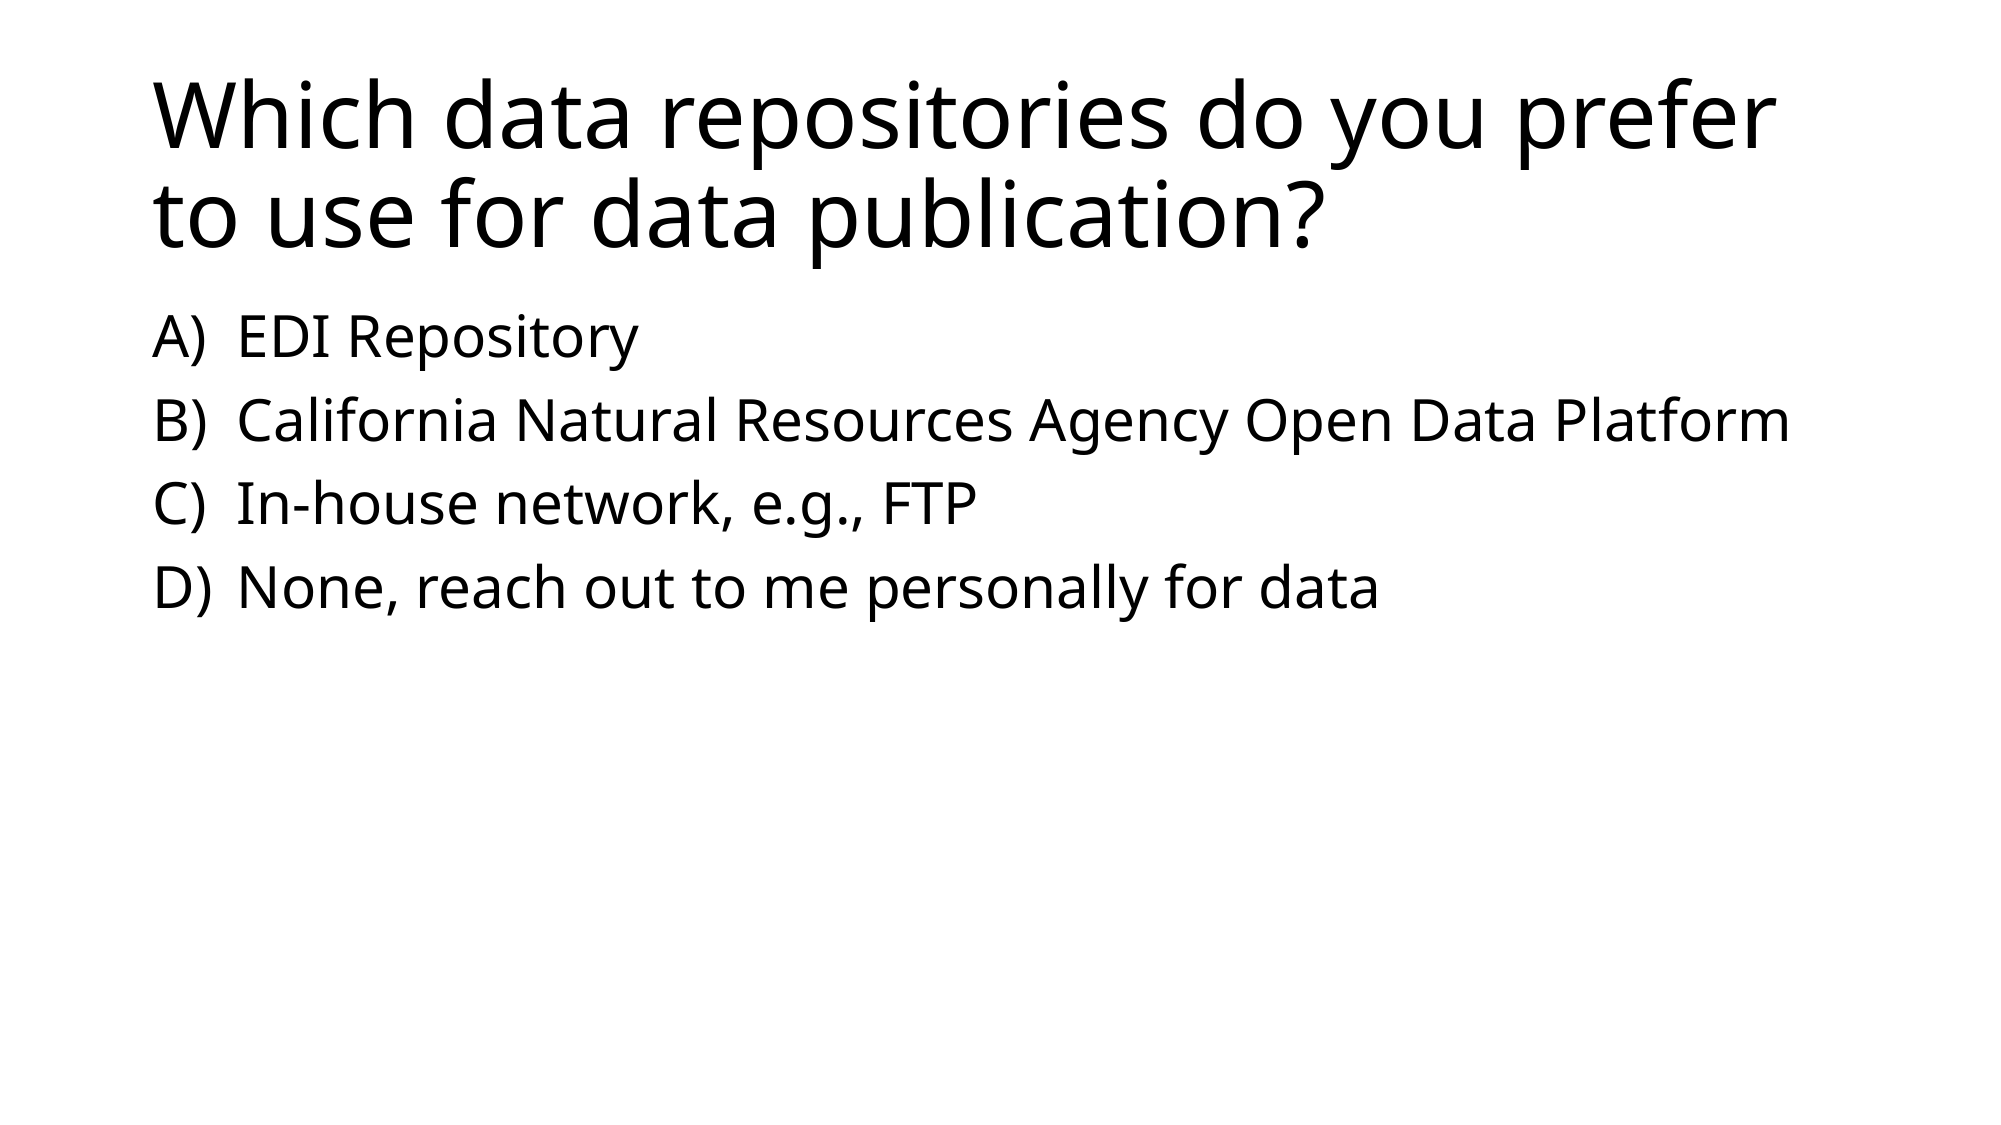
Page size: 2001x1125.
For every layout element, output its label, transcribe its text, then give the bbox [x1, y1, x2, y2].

title Which data repositories do you prefer to use for data publication? [137, 59, 1863, 278]
list EDI Repository California Natural Resources Agency Open Data Platform In-house network, e.g., FTP None, reach out to me personally for data [137, 299, 1863, 1014]
